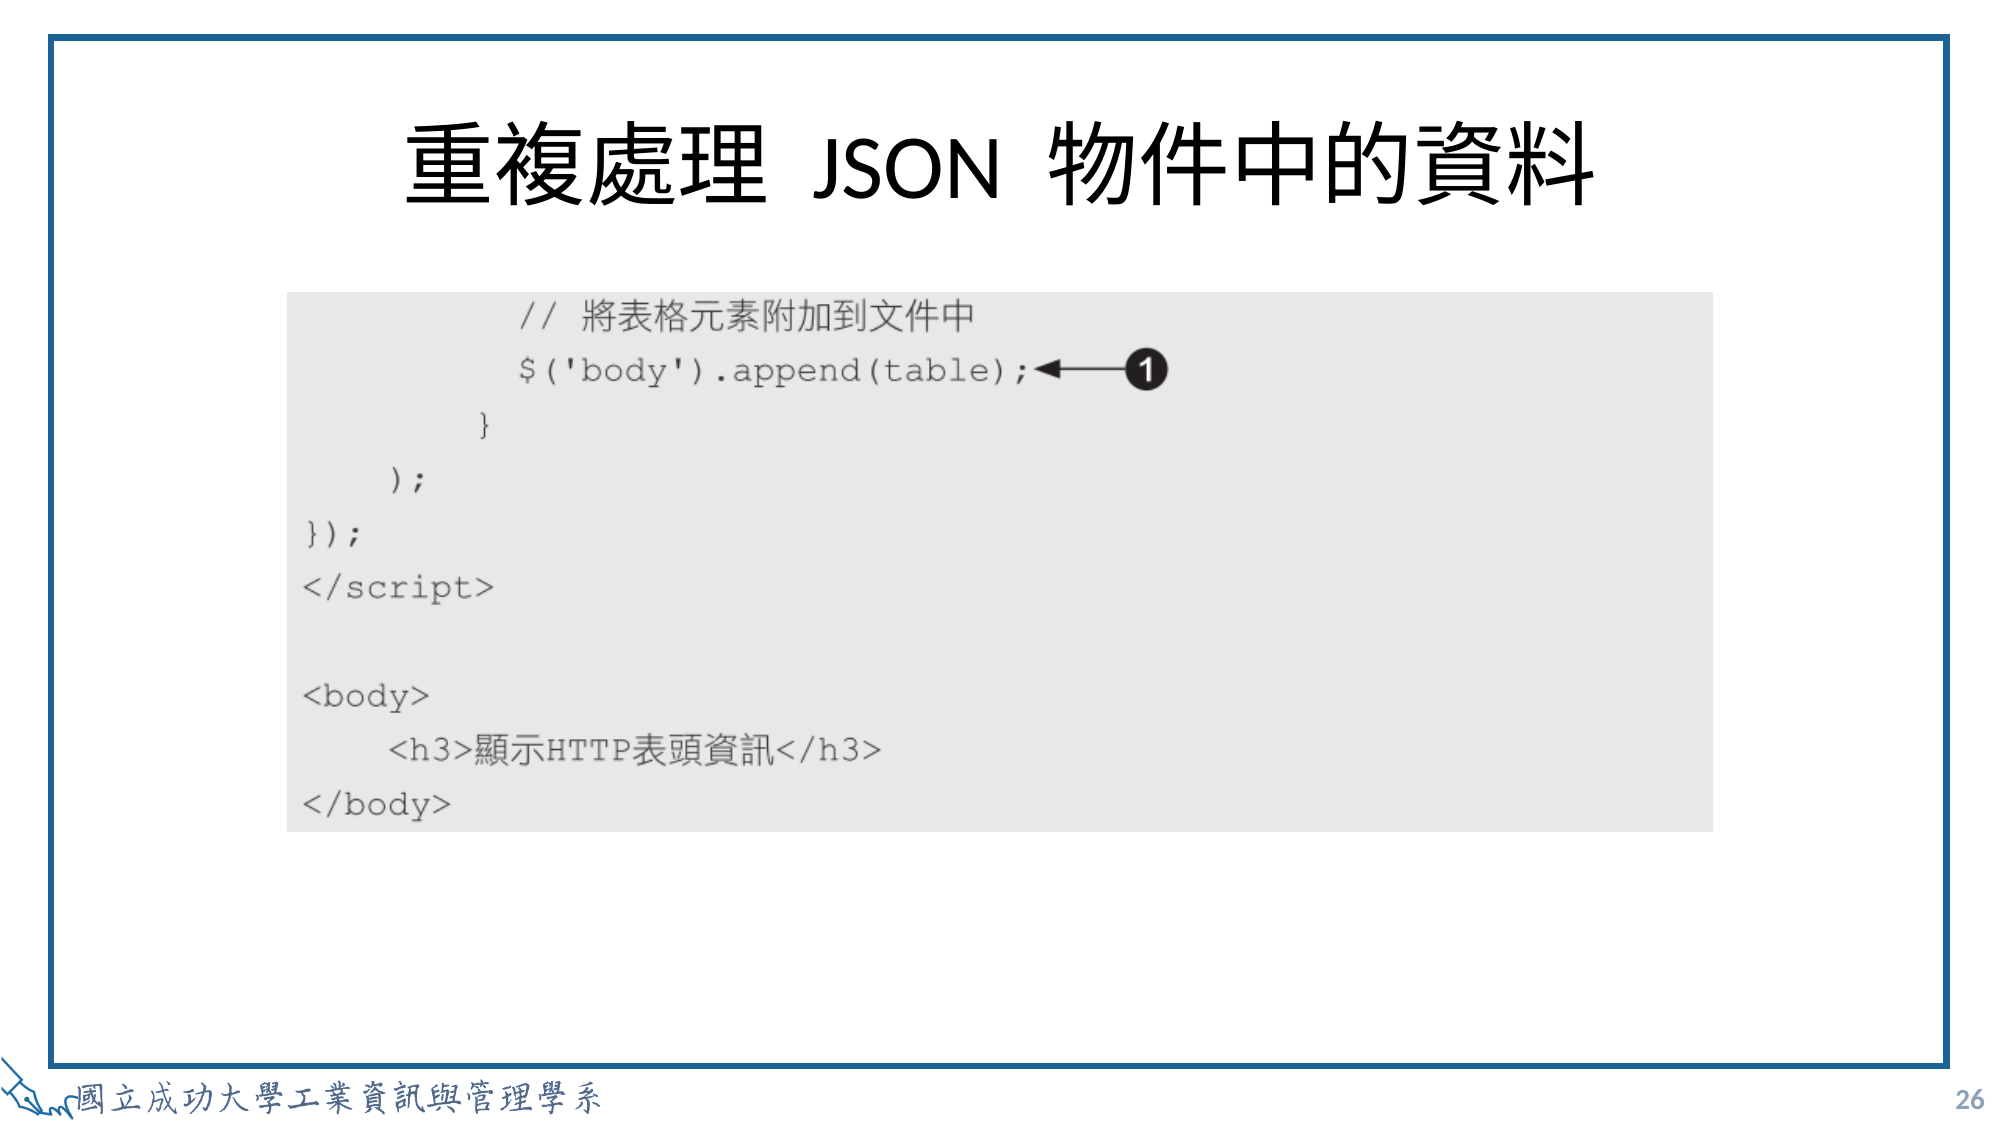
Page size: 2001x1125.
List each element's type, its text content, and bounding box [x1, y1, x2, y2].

picture [287, 292, 1713, 832]
slide_number 26 [1550, 1067, 2000, 1125]
title 重複處理 JSON 物件中的資料 [137, 59, 1863, 278]
picture [0, 1049, 80, 1125]
